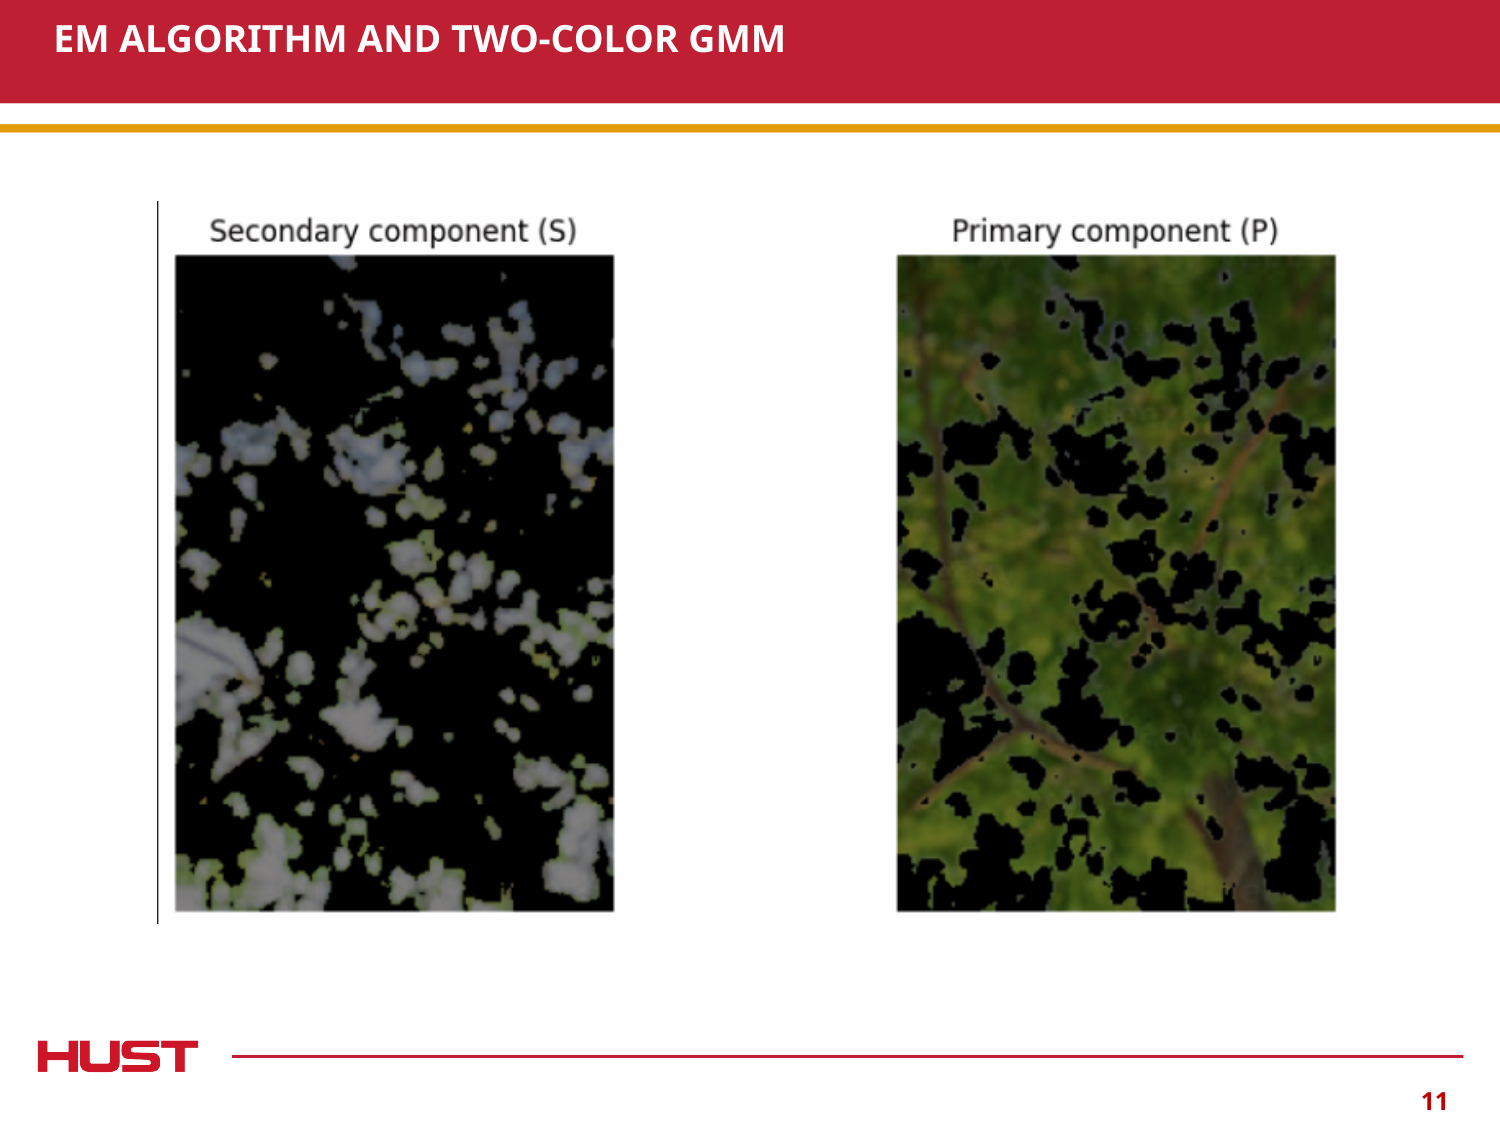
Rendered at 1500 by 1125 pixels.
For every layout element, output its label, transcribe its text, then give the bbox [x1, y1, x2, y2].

slide_number 11 [1126, 1078, 1464, 1125]
picture [0, 0, 1500, 1125]
title EM ALGORITHM AND TWO-COLOR GMM [38, 12, 1462, 87]
